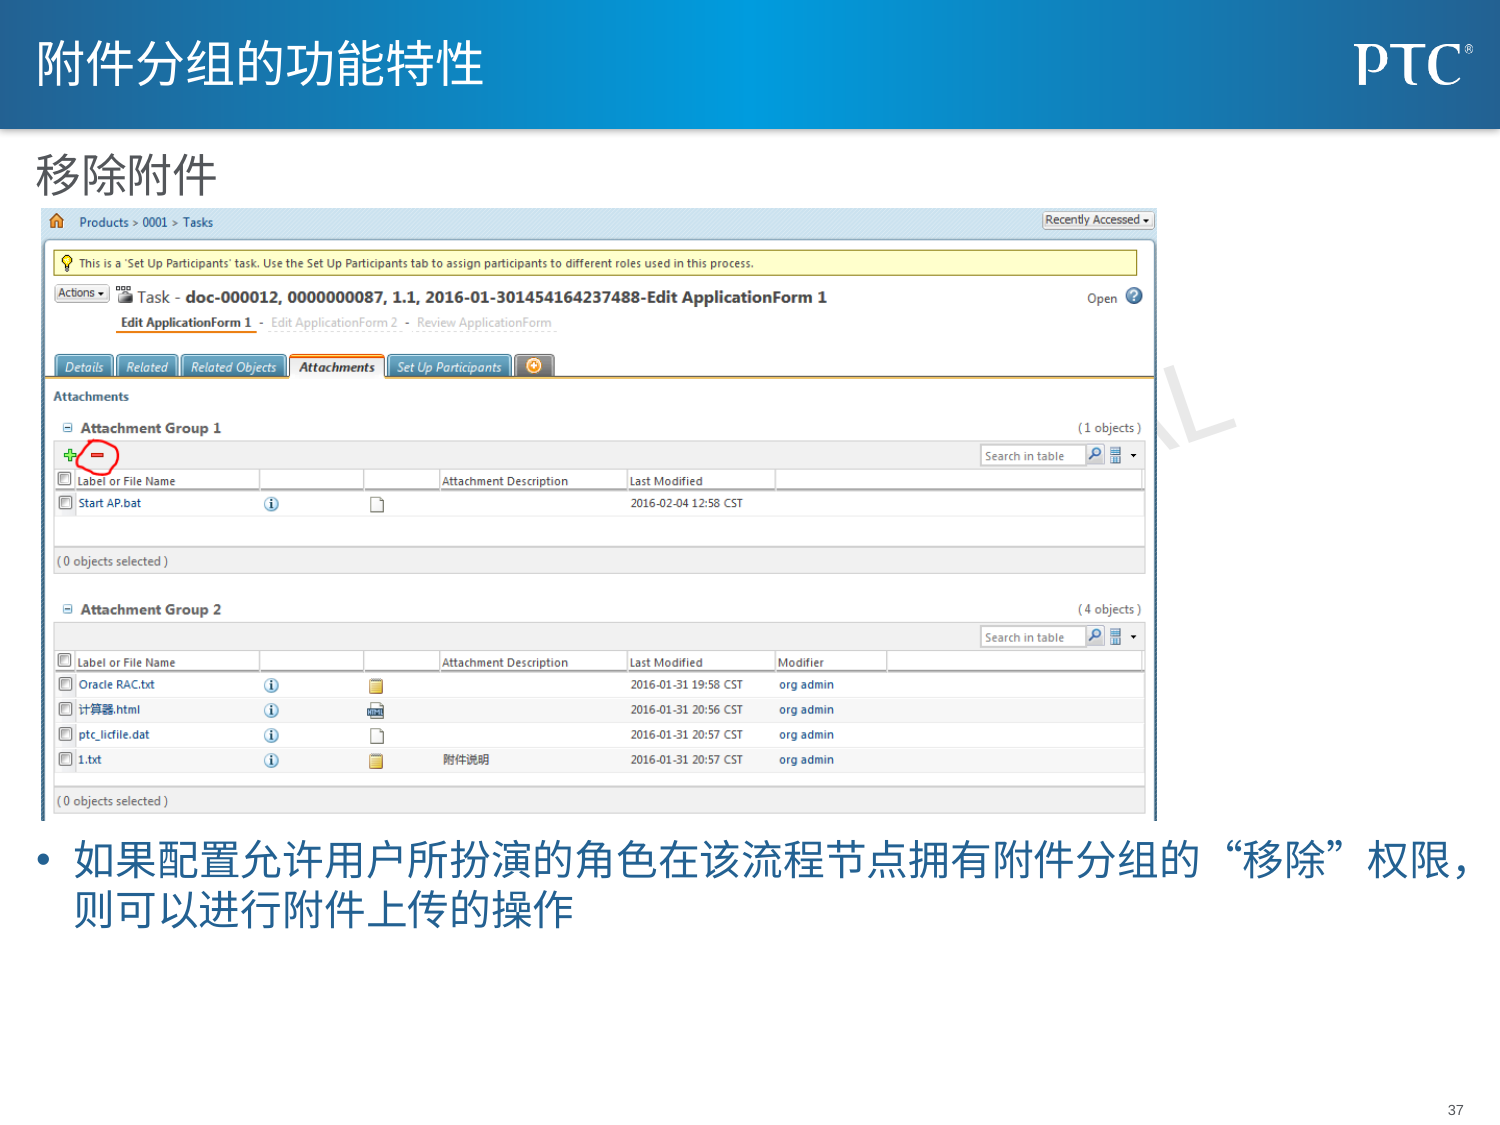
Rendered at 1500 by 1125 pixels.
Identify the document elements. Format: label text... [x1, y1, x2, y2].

picture [41, 207, 1158, 821]
picture [1354, 44, 1473, 85]
list 如果配置允许用户所扮演的角色在该流程节点拥有附件分组的“移除”权限，则可以进行附件上传的操作 [36, 834, 1464, 1052]
subtitle 移除附件 [35, 146, 1462, 203]
title 附件分组的功能特性 [35, 24, 1285, 100]
